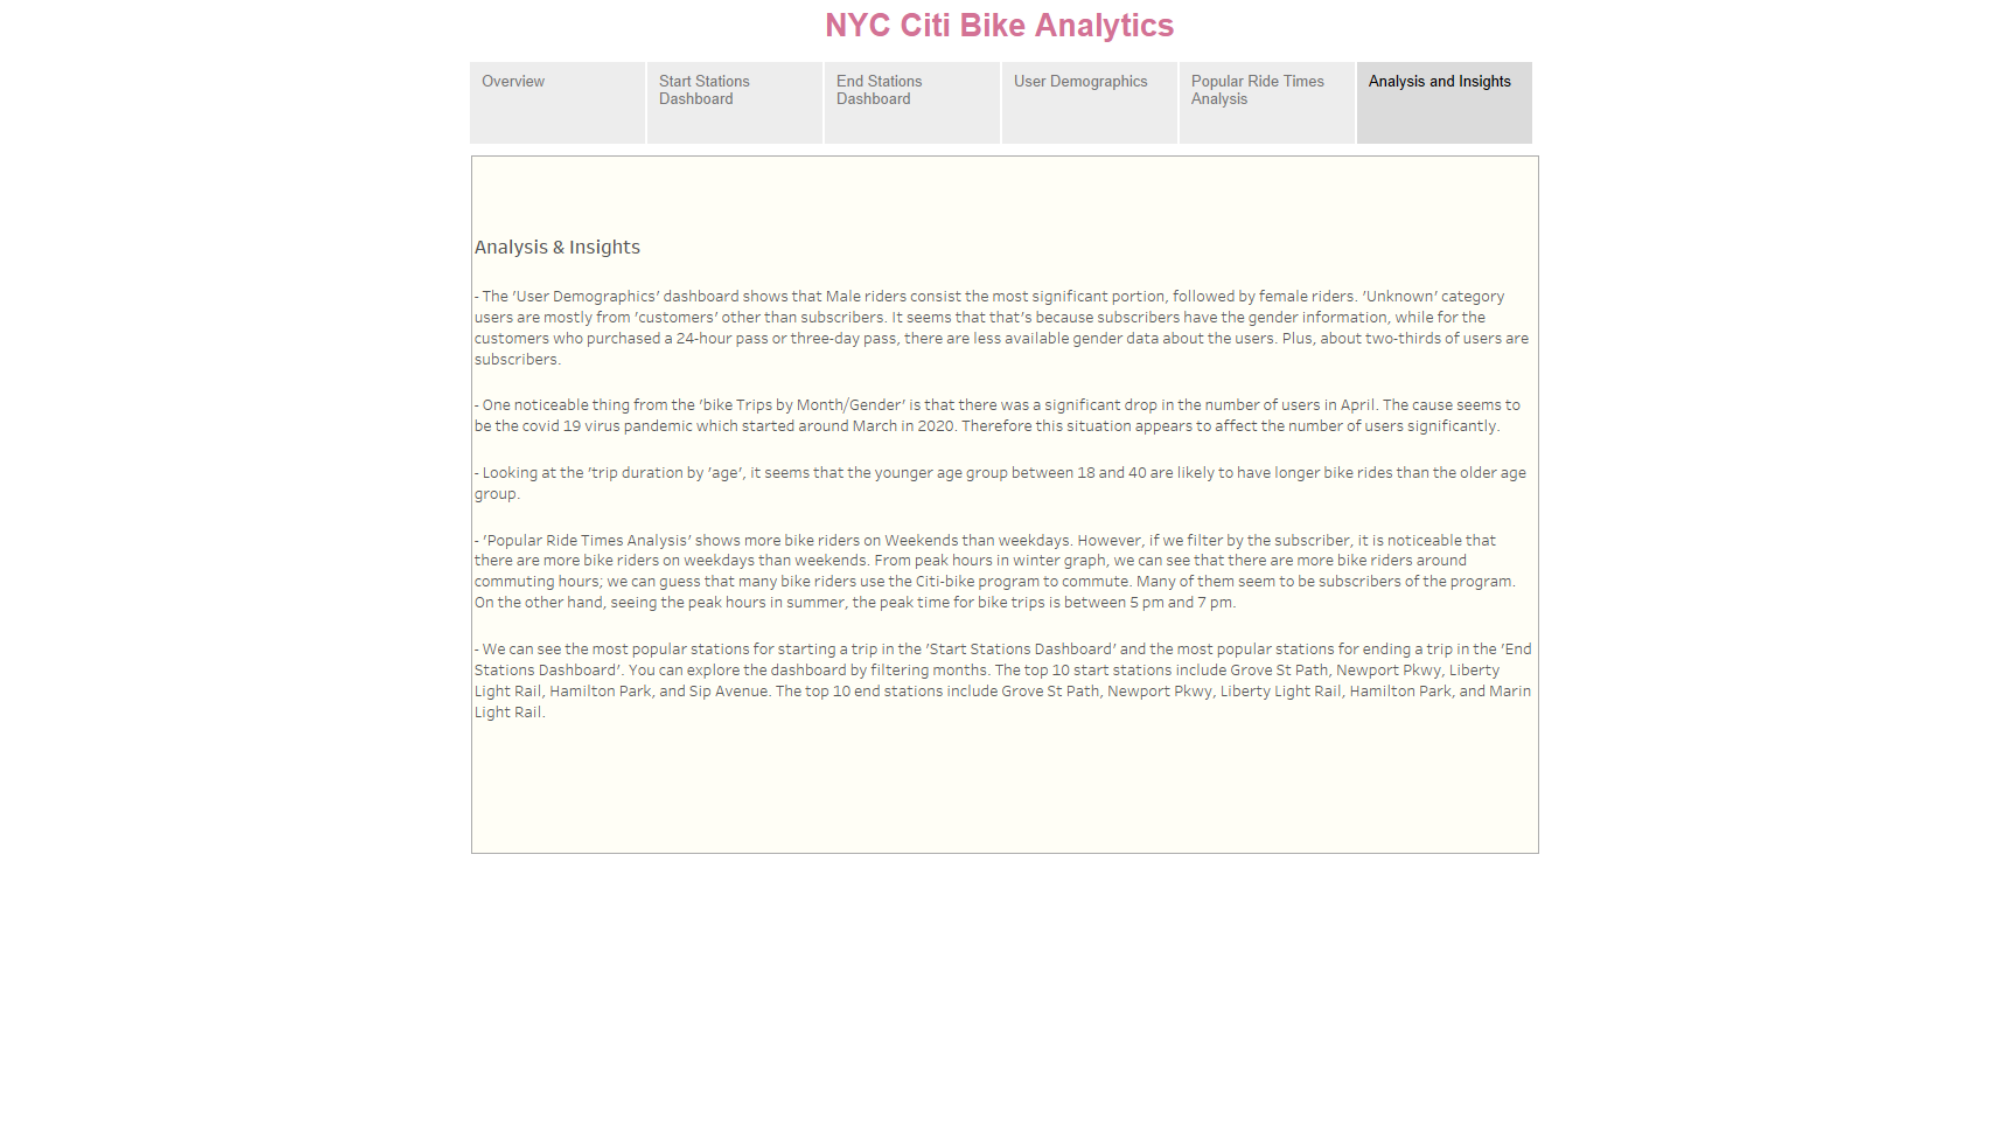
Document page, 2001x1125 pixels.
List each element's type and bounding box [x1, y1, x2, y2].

picture [407, 0, 1593, 1125]
